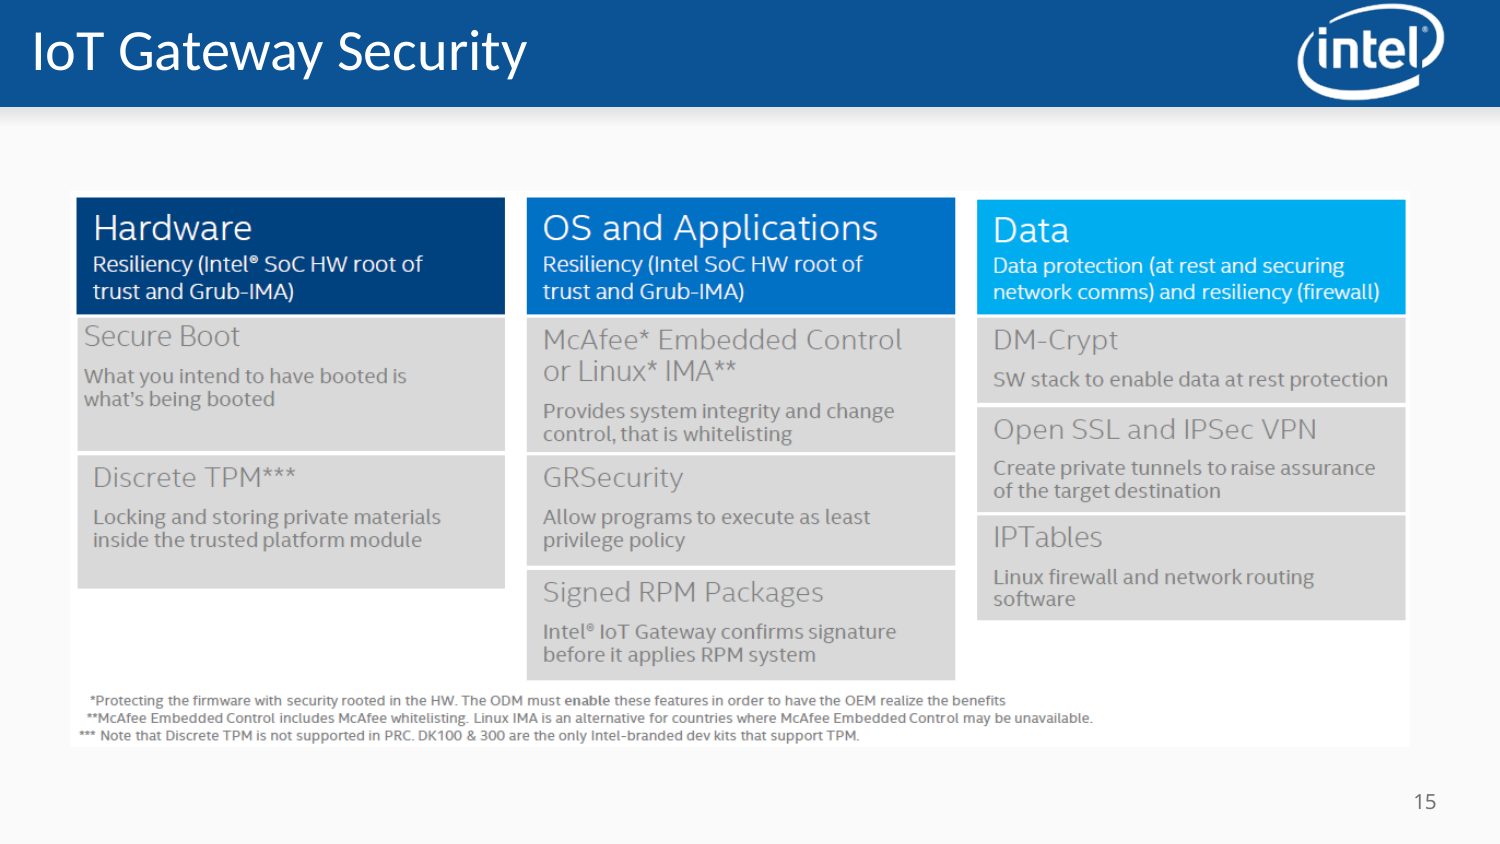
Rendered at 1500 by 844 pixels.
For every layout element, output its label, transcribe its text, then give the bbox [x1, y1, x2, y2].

picture [70, 190, 1410, 748]
title IoT Gateway Security [16, 2, 1464, 102]
slide_number 15 [1398, 770, 1489, 835]
